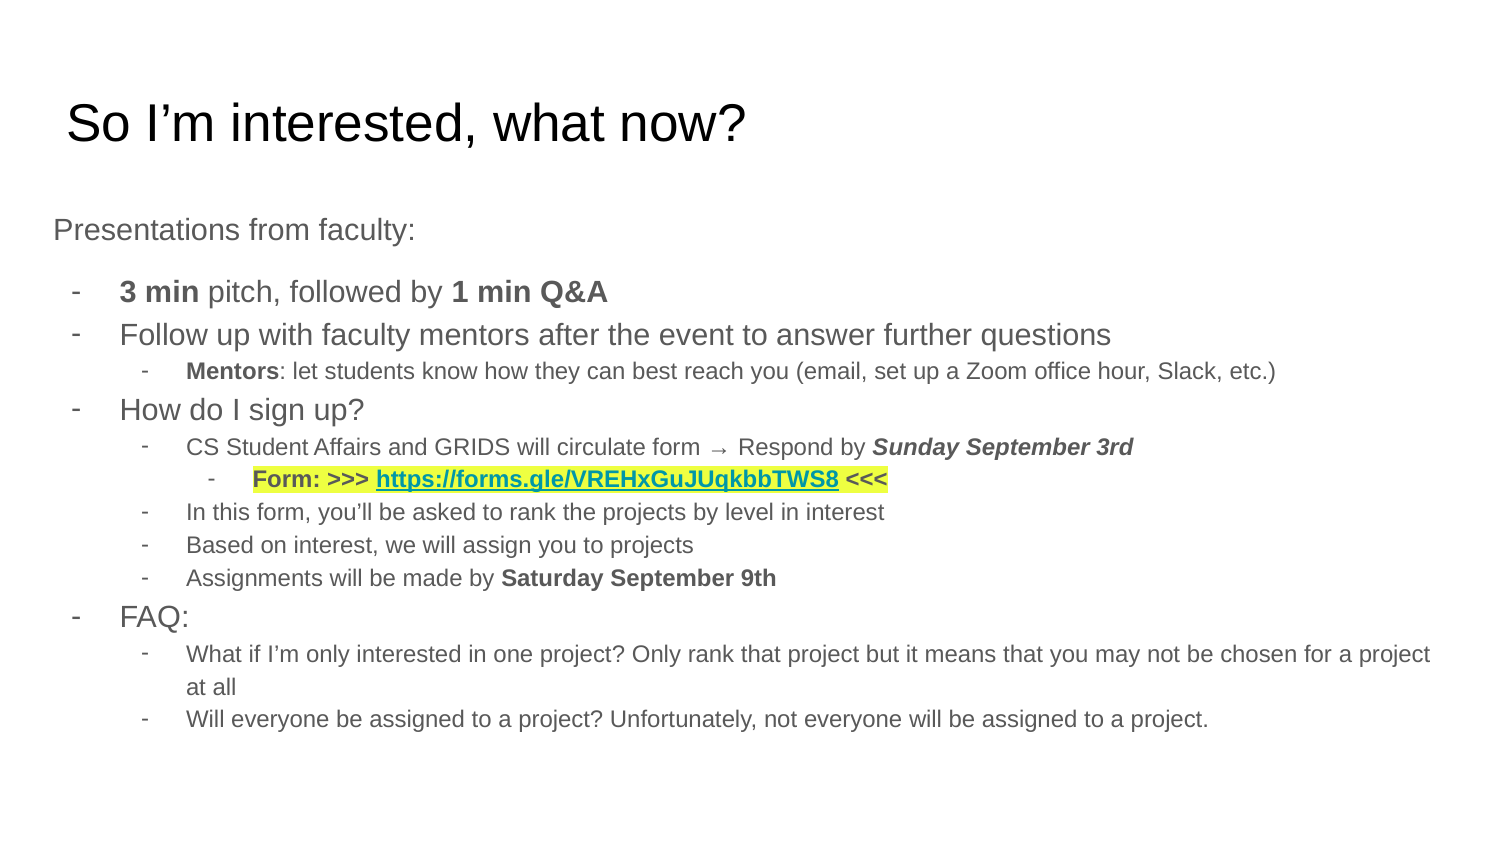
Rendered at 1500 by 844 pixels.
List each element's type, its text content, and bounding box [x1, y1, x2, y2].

title So I’m interested, what now? [51, 72, 1449, 167]
list Presentations from faculty: 3 min pitch, followed by 1 min Q&A Follow up with faculty mentors after the event to answer further questions Mentors: let students know how they can best reach you (email, set up a Zoom office hour, Slack, etc.) How do I sign up? CS Student Affairs and GRIDS will circulate form → Respond by Sunday September 3rd Form: >>> https://forms.gle/VREHxGuJUqkbbTWS8 <<< In this form, you’ll be asked to rank the projects by level in interest Based on interest, we will assign you to projects Assignments will be made by Saturday September 9th FAQ: What if I’m only interested in one project? Only rank that project but it means that you may not be chosen for a project at all Will everyone be assigned to a project? Unfortunately, not everyone will be assigned to a project. [38, 189, 1449, 750]
